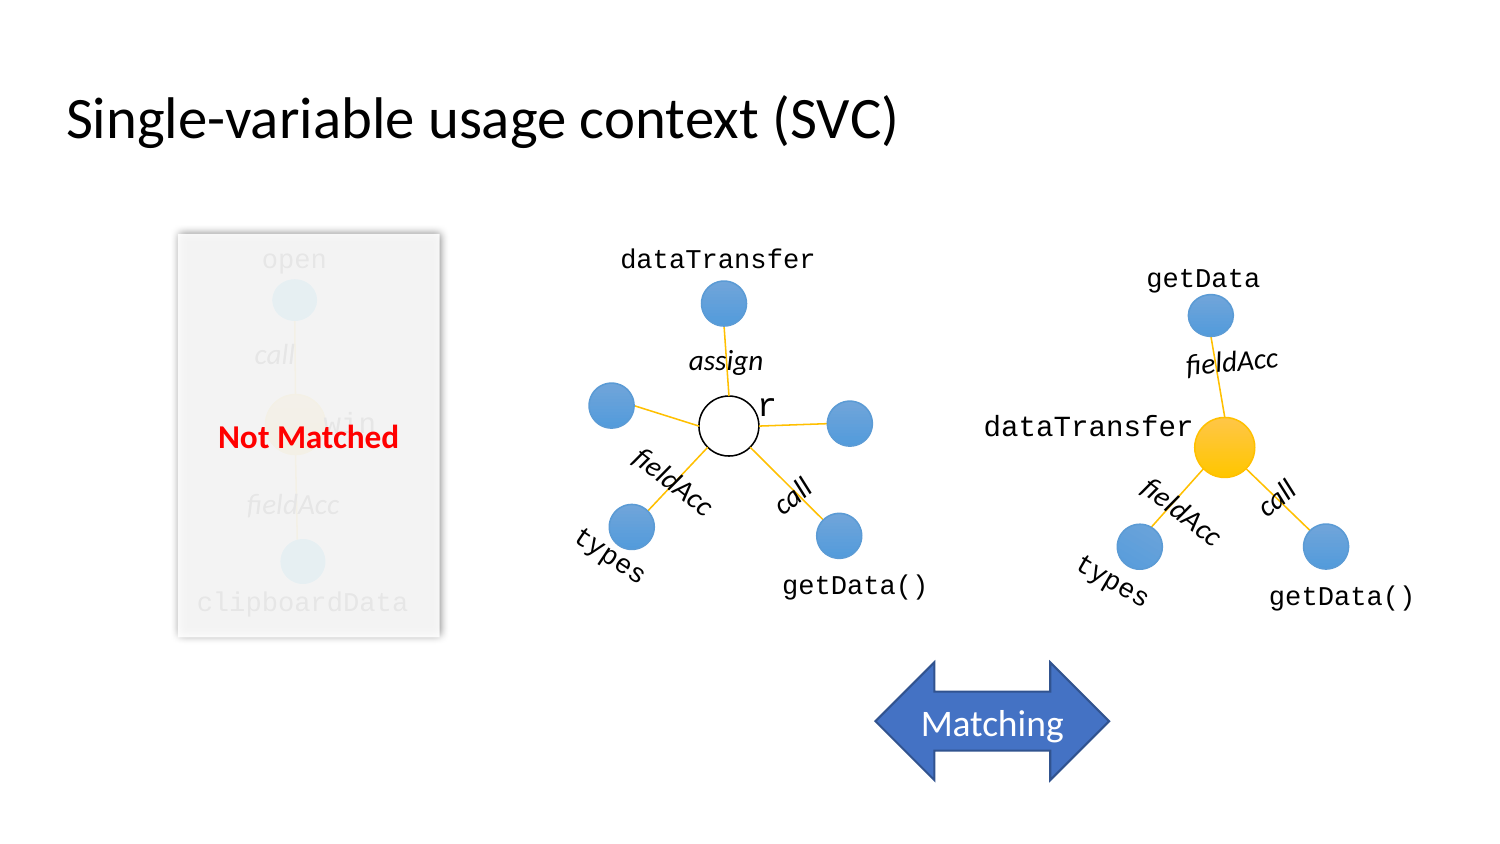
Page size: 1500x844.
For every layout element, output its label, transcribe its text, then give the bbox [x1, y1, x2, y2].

text_box Not Matched [177, 233, 440, 638]
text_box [181, 233, 425, 625]
text_box Matching [875, 662, 1110, 781]
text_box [968, 252, 1432, 629]
title Single-variable usage context (SVC) [51, 72, 1449, 167]
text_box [551, 233, 945, 608]
